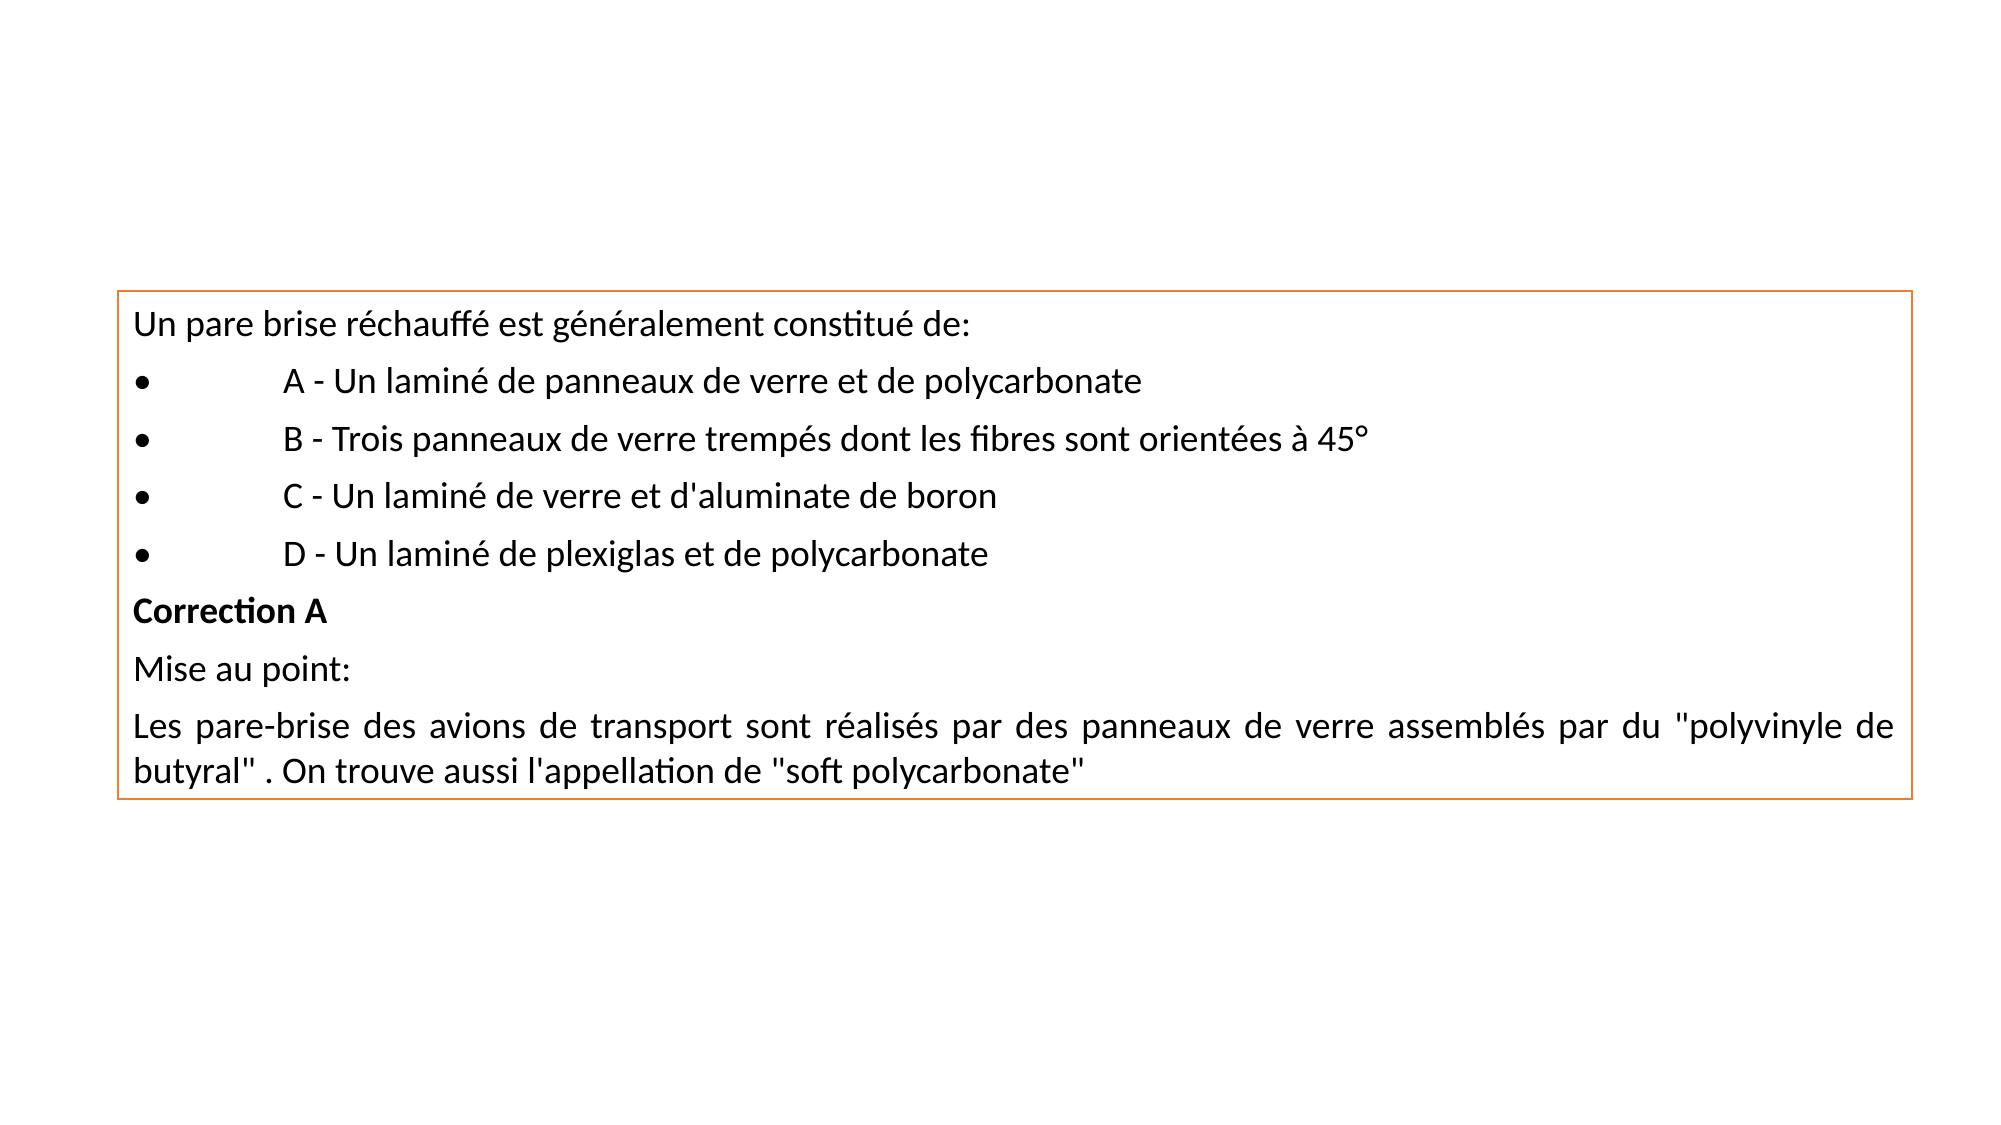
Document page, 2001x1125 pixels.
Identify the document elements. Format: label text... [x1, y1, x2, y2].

text_box Un pare brise réchauffé est généralement constitué de: • A - Un laminé de panneaux de verre et de polycarbonate • B - Trois panneaux de verre trempés dont les fibres sont orientées à 45° • C - Un laminé de verre et d'aluminate de boron • D - Un laminé de plexiglas et de polycarbonate Correction A Mise au point: Les pare-brise des avions de transport sont réalisés par des panneaux de verre assemblés par du "polyvinyle de butyral" . On trouve aussi l'appellation de "soft polycarbonate" [117, 290, 1913, 800]
